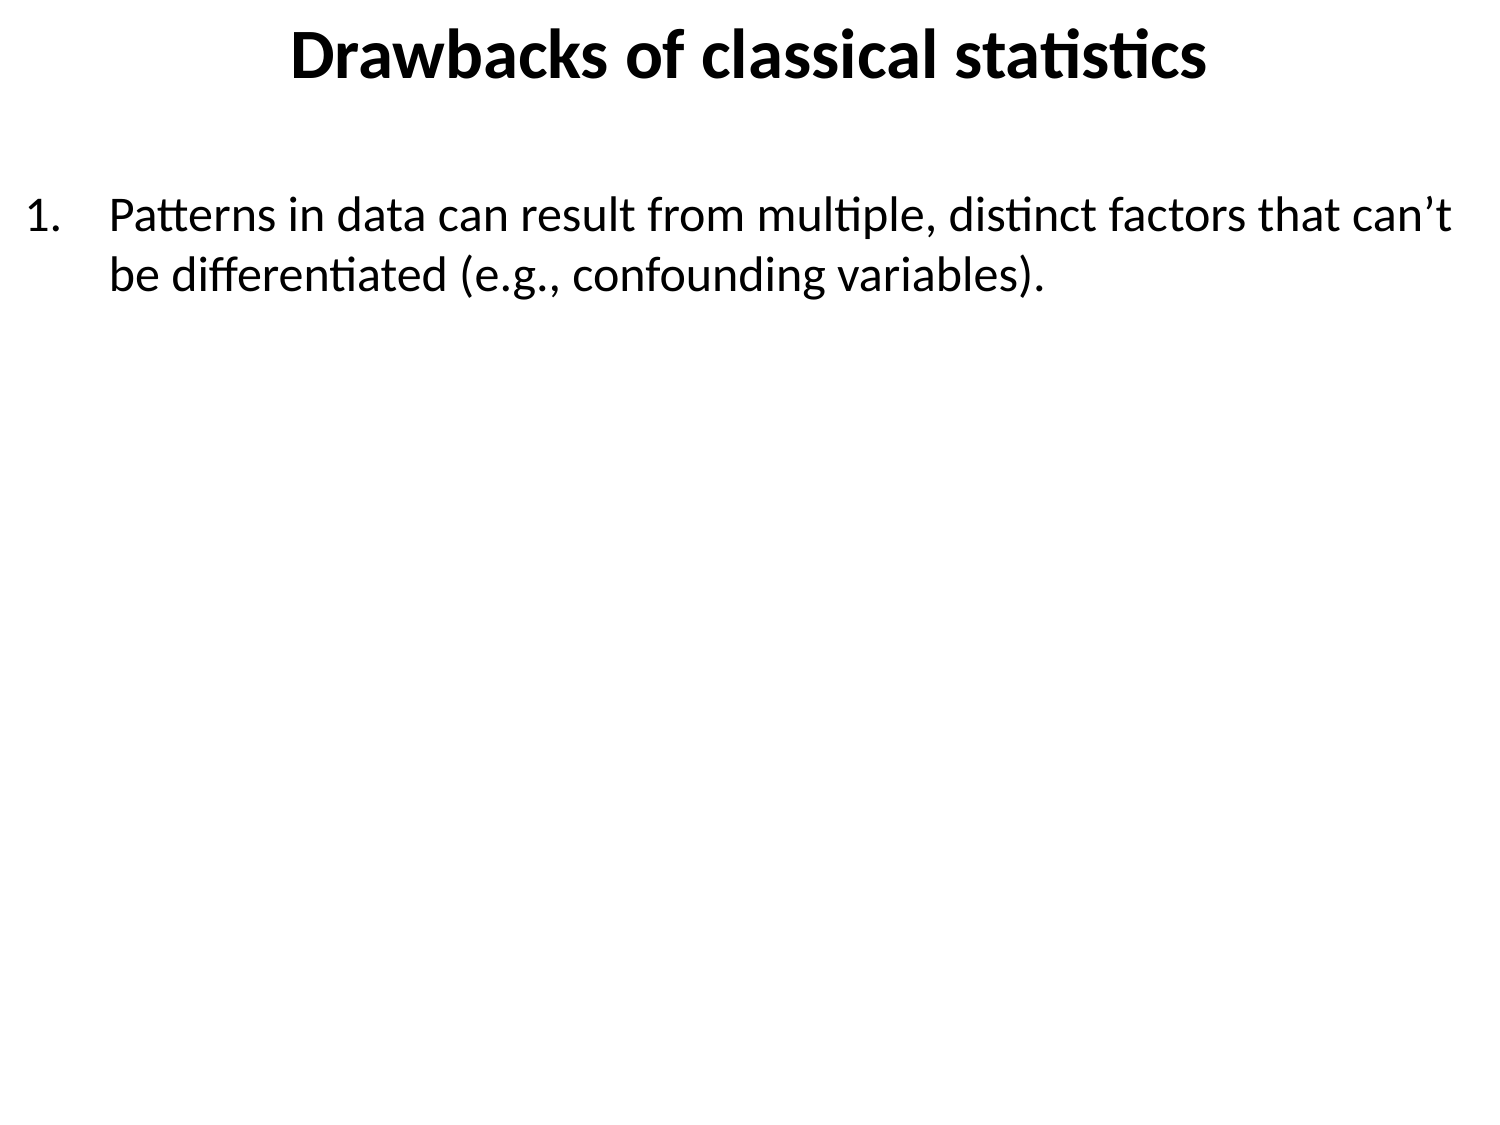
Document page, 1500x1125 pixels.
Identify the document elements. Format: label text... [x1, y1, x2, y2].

text_box Drawbacks of classical statistics [0, 0, 1500, 100]
list Patterns in data can result from multiple, distinct factors that can’t be differentiated (e.g., confounding variables). [0, 173, 1481, 769]
